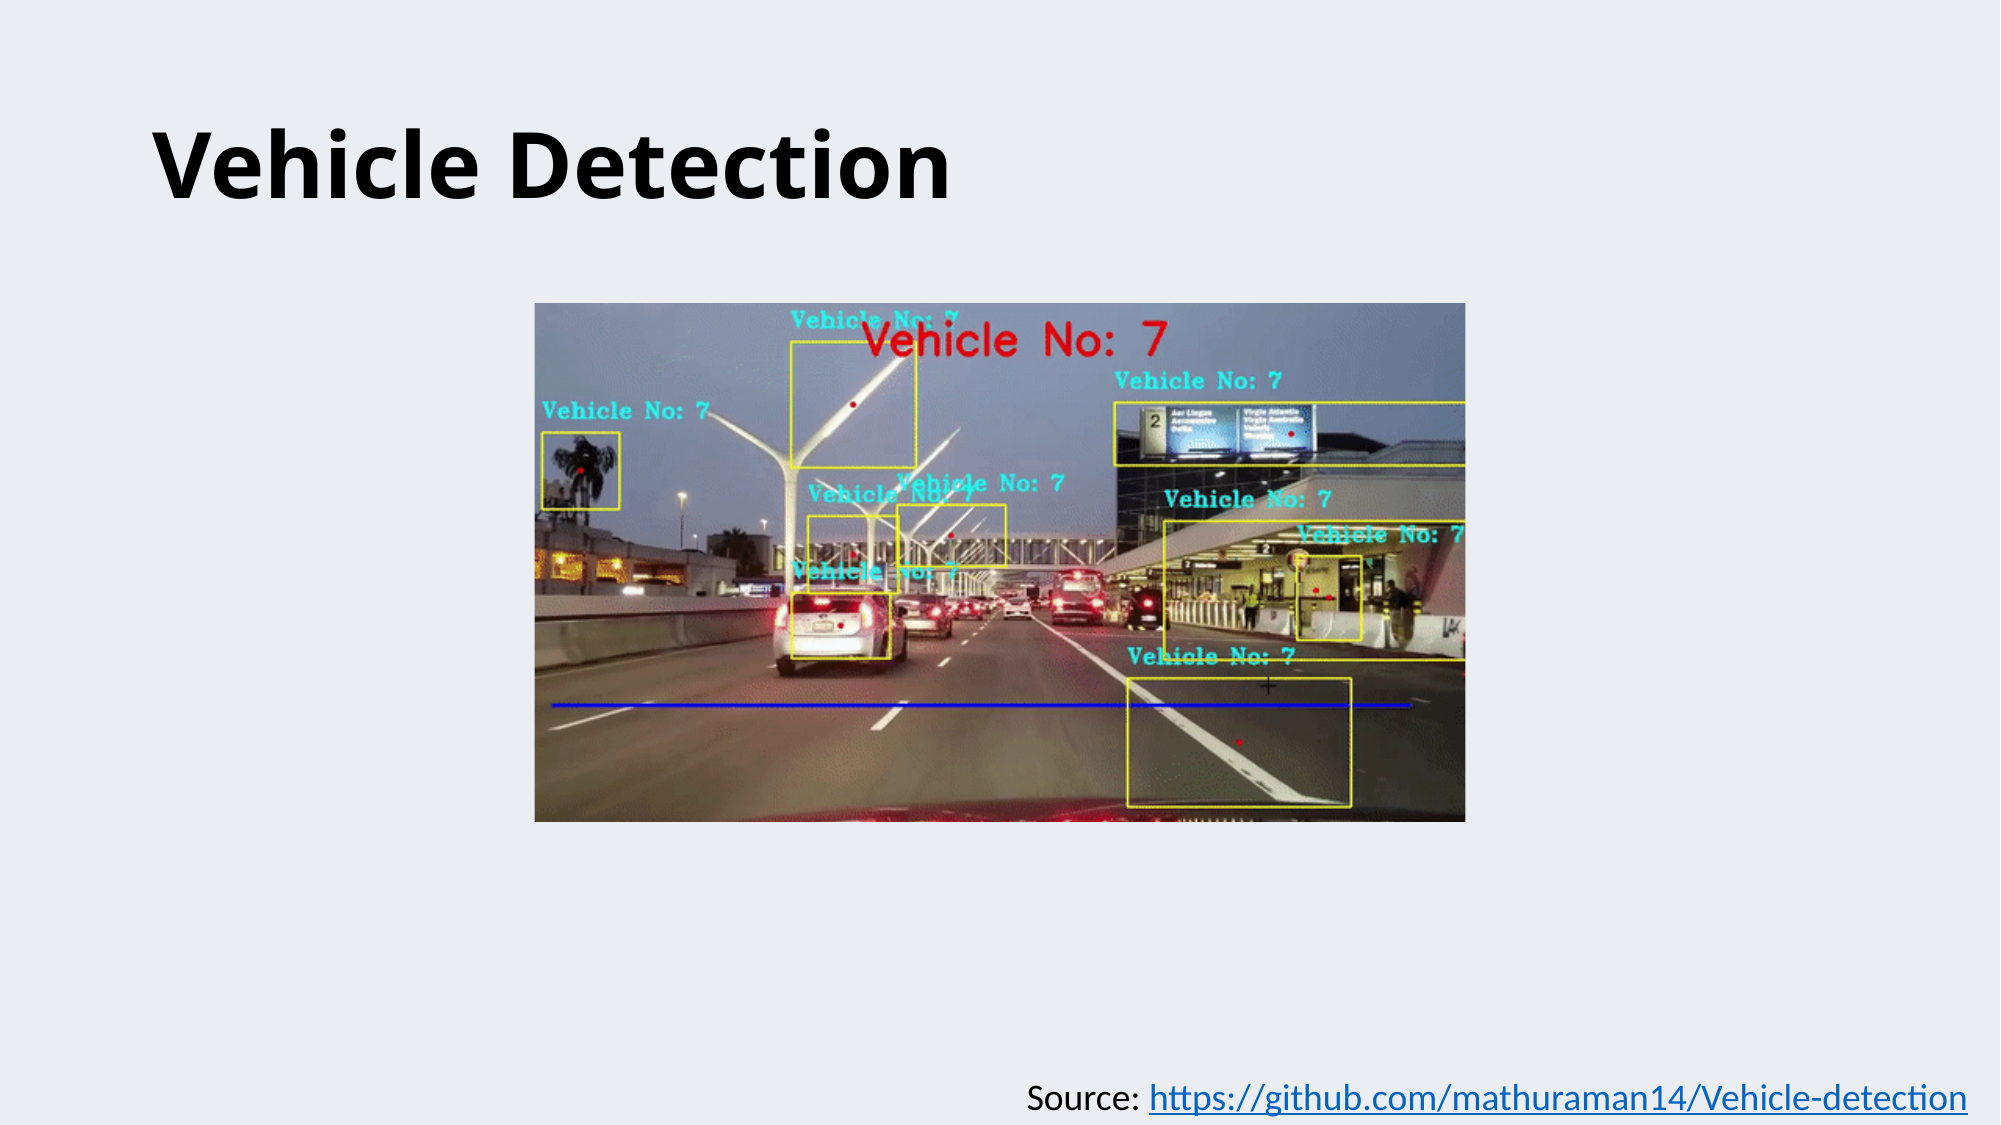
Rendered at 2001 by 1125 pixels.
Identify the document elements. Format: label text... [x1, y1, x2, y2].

picture [534, 303, 1466, 822]
title Vehicle Detection [137, 59, 1863, 278]
text_box Source: https://github.com/mathuraman14/Vehicle-detection [1012, 1065, 2000, 1125]
